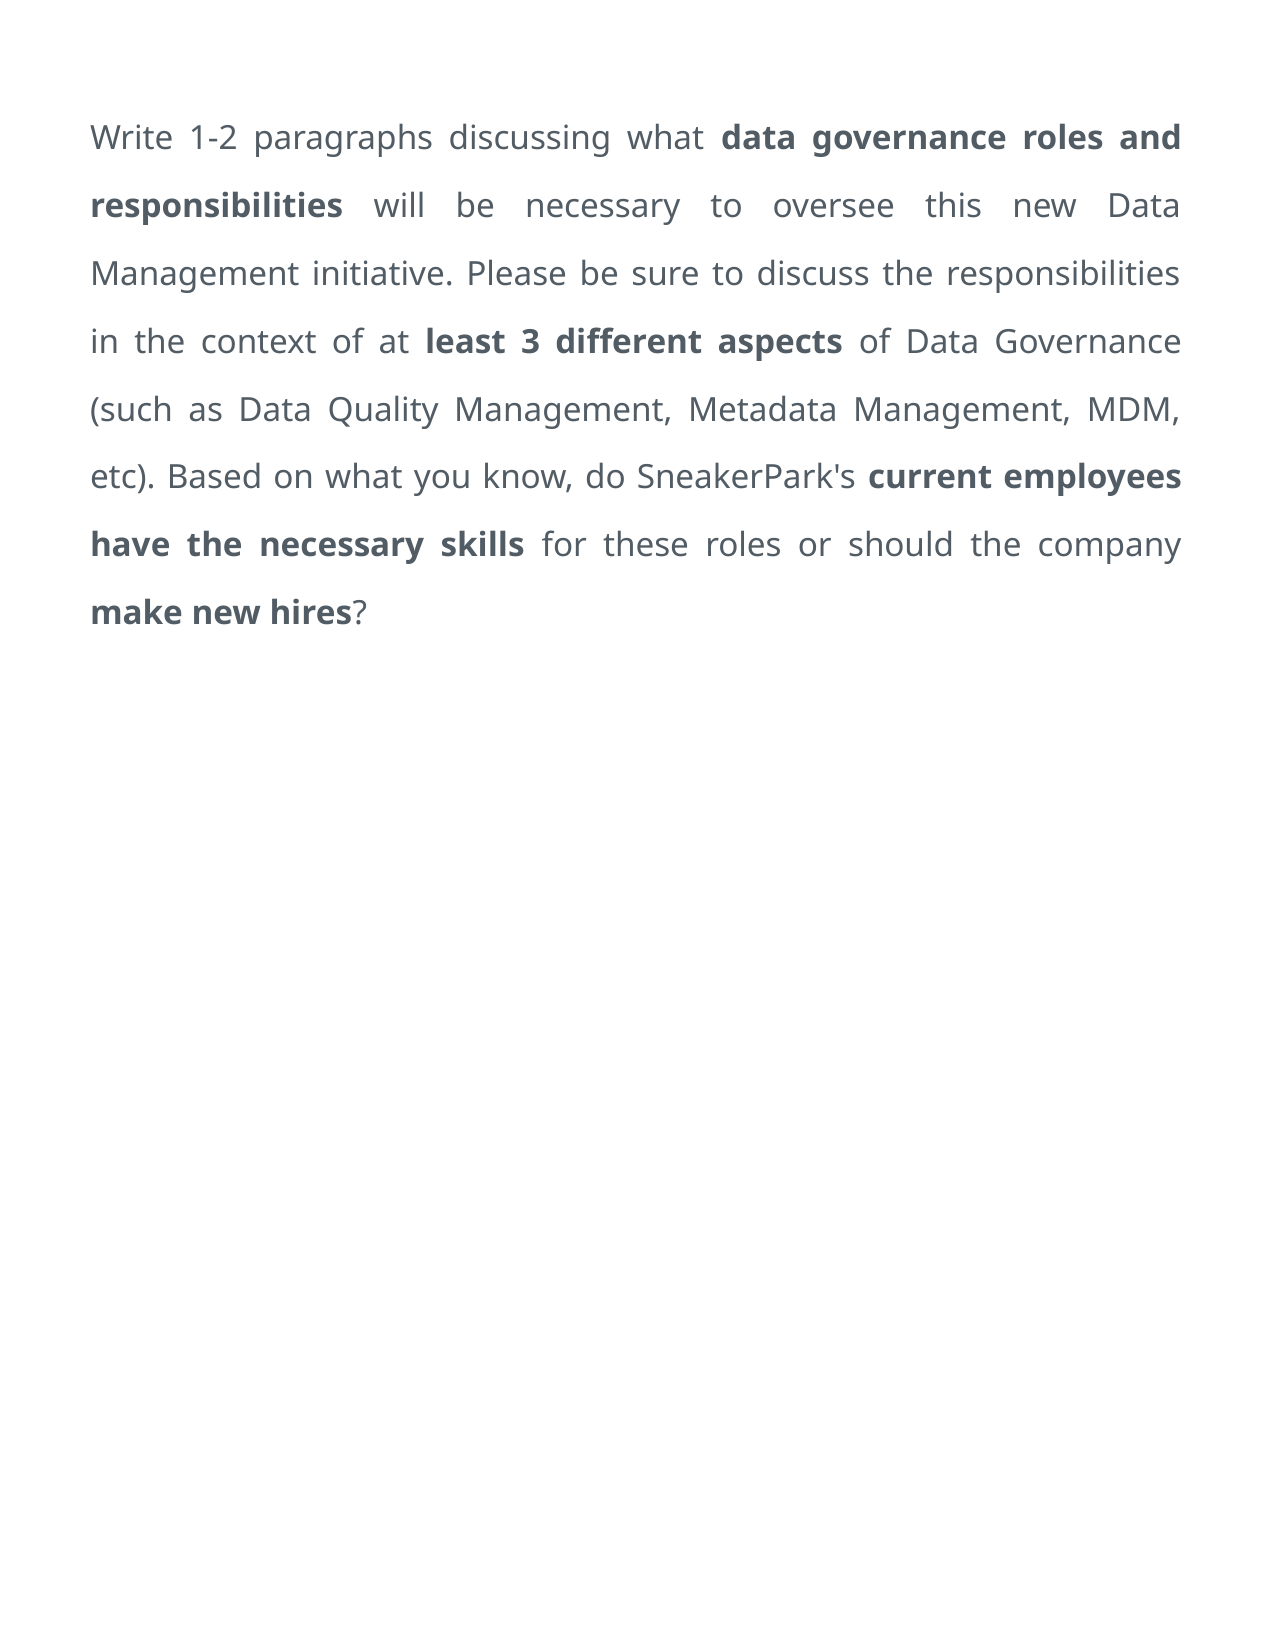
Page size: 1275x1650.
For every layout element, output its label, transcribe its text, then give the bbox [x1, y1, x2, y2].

text_box Write 1-2 paragraphs discussing what data governance roles and responsibilities will be necessary to oversee this new Data Management initiative. Please be sure to discuss the responsibilities in the context of at least 3 different aspects of Data Governance (such as Data Quality Management, Metadata Management, MDM, etc). Based on what you know, do SneakerPark's current employees have the necessary skills for these roles or should the company make new hires? [74, 73, 1198, 263]
